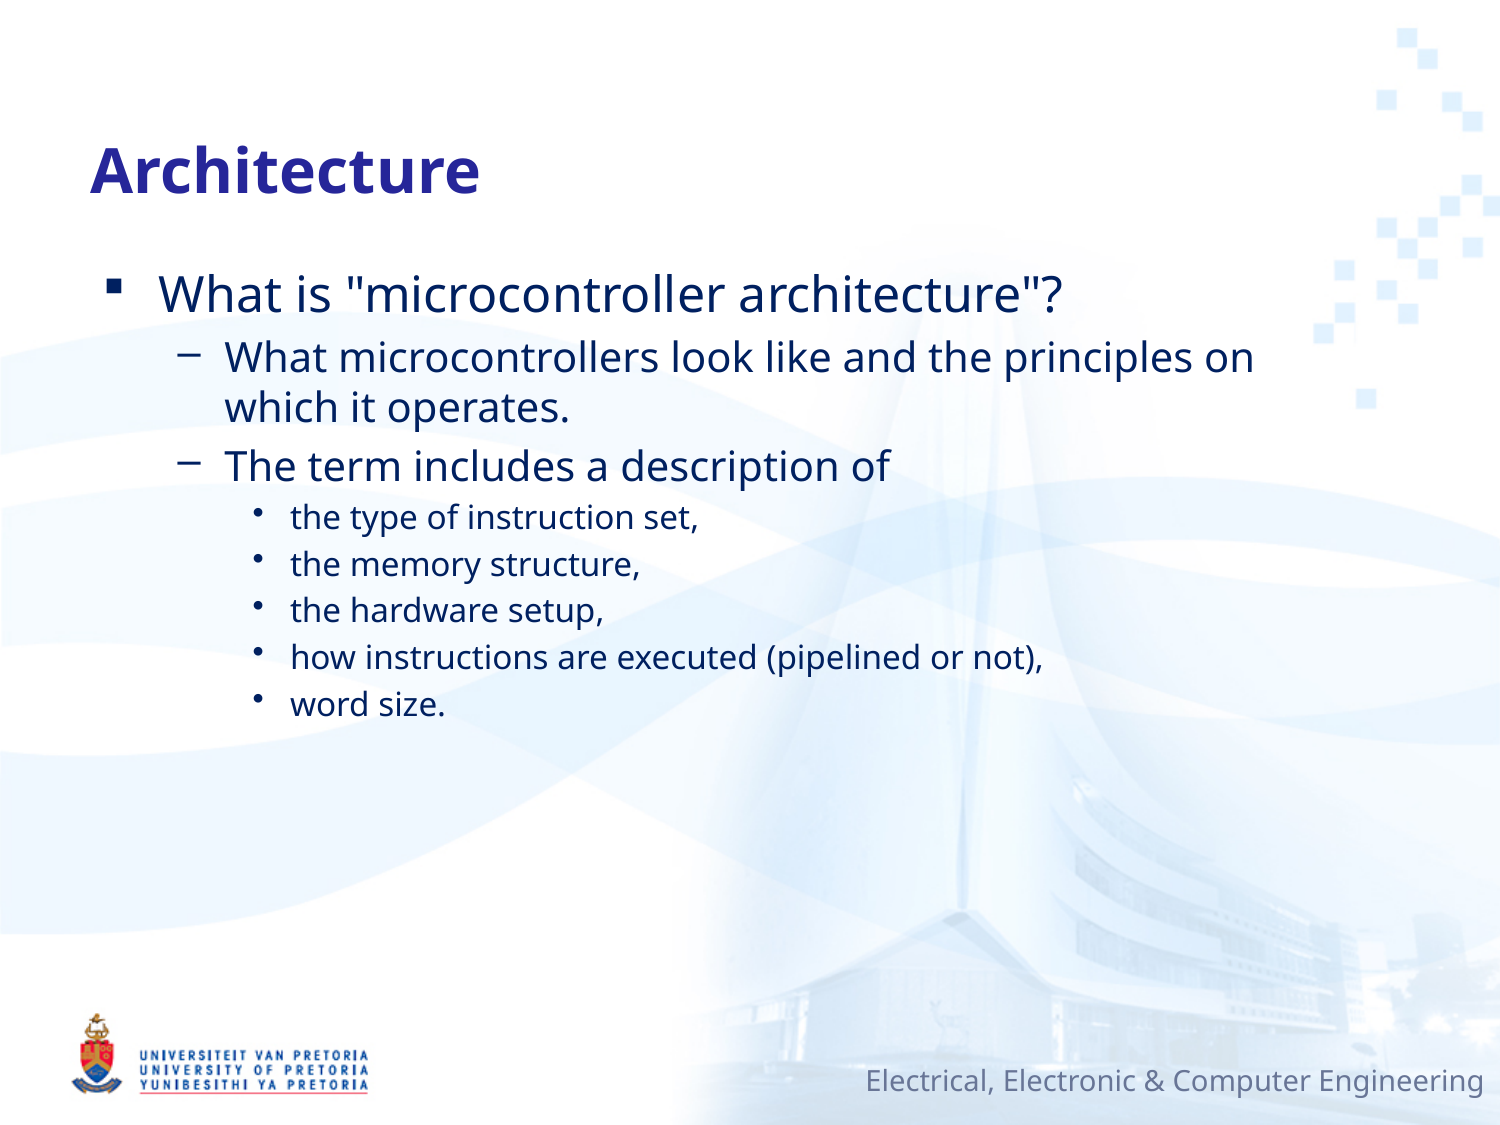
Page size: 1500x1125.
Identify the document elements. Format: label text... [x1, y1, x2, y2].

picture [0, 0, 1500, 1125]
list What is "microcontroller architecture"? What microcontrollers look like and the principles on which it operates. The term includes a description of the type of instruction set, the memory structure, the hardware setup, how instructions are executed (pipelined or not), word size. [87, 255, 1363, 1071]
title Architecture [75, 75, 1350, 263]
